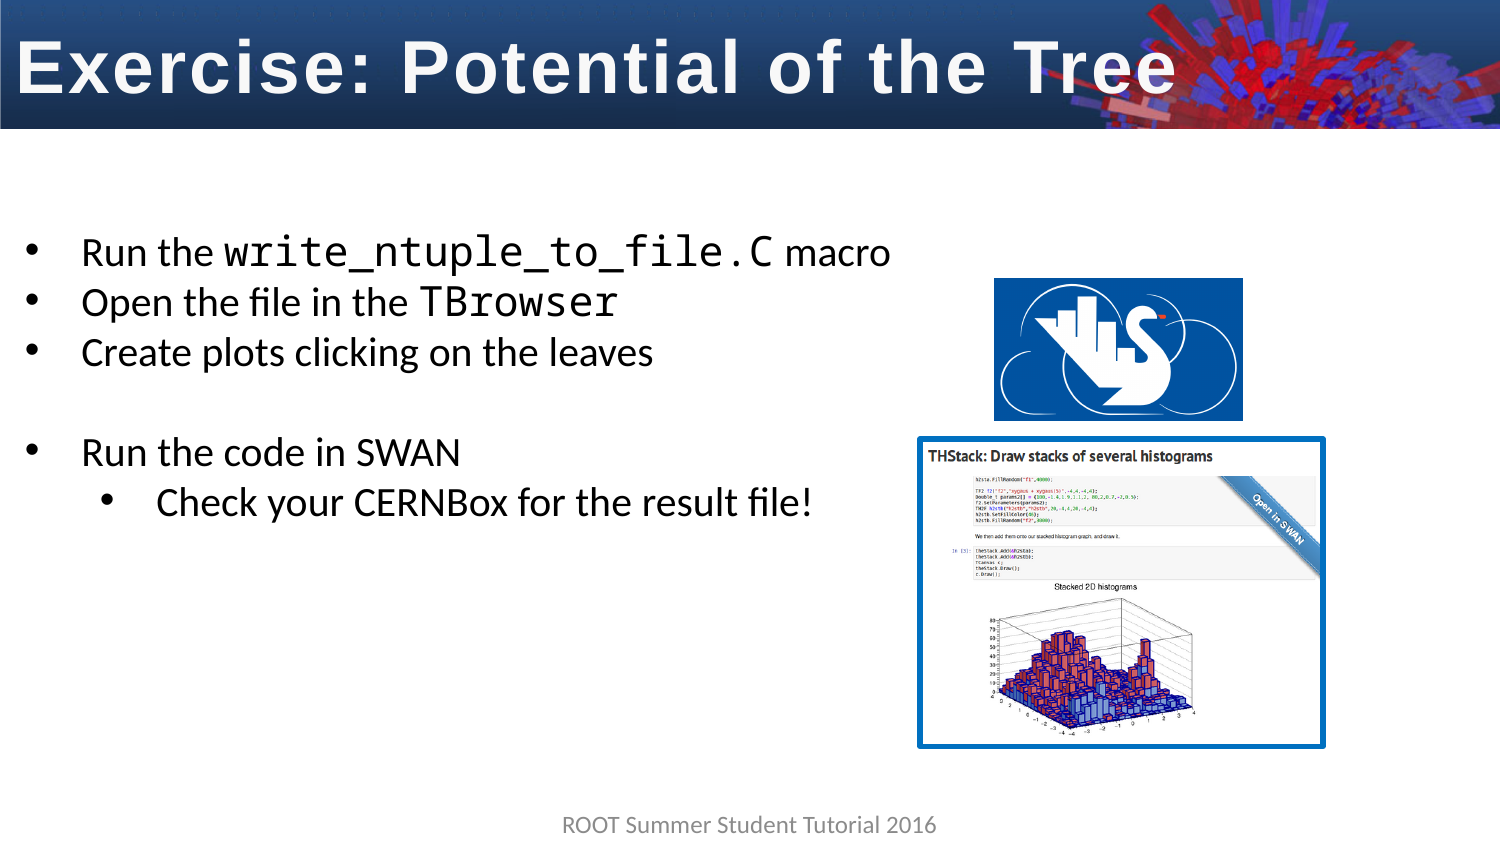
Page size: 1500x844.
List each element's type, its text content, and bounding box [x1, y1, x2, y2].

text_box Run the write_ntuple_to_file.C macro Open the file in the TBrowser Create plots clicking on the leaves Run the code in SWAN Check your CERNBox for the result file! [10, 217, 1404, 533]
picture [994, 278, 1243, 421]
picture [922, 441, 1321, 745]
footer ROOT Summer Student Tutorial 2016 [512, 800, 988, 844]
text_box Exercise: Potential of the Tree [0, 0, 1500, 129]
